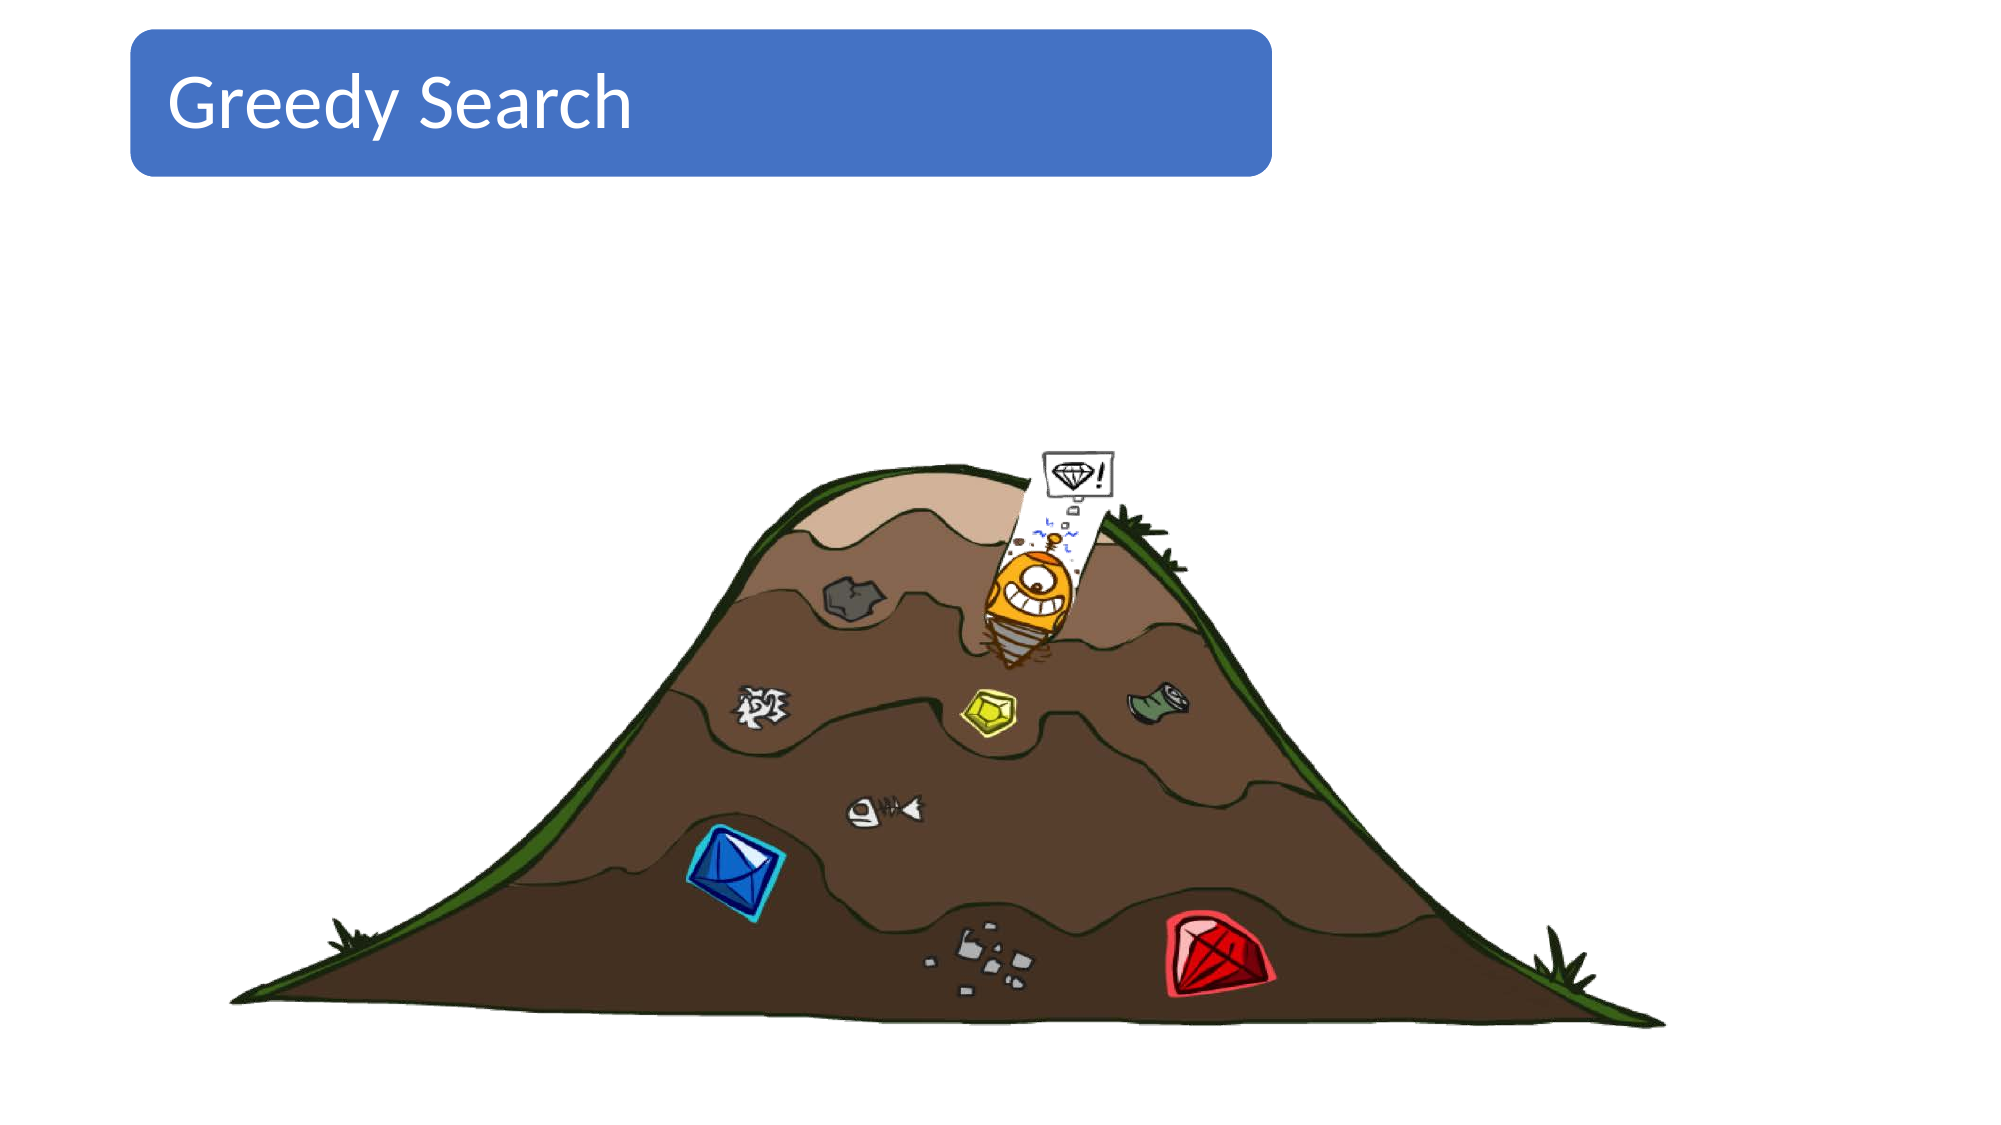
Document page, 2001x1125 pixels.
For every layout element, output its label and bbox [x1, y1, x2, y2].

text_box [129, 26, 1274, 180]
picture [174, 232, 1684, 1125]
